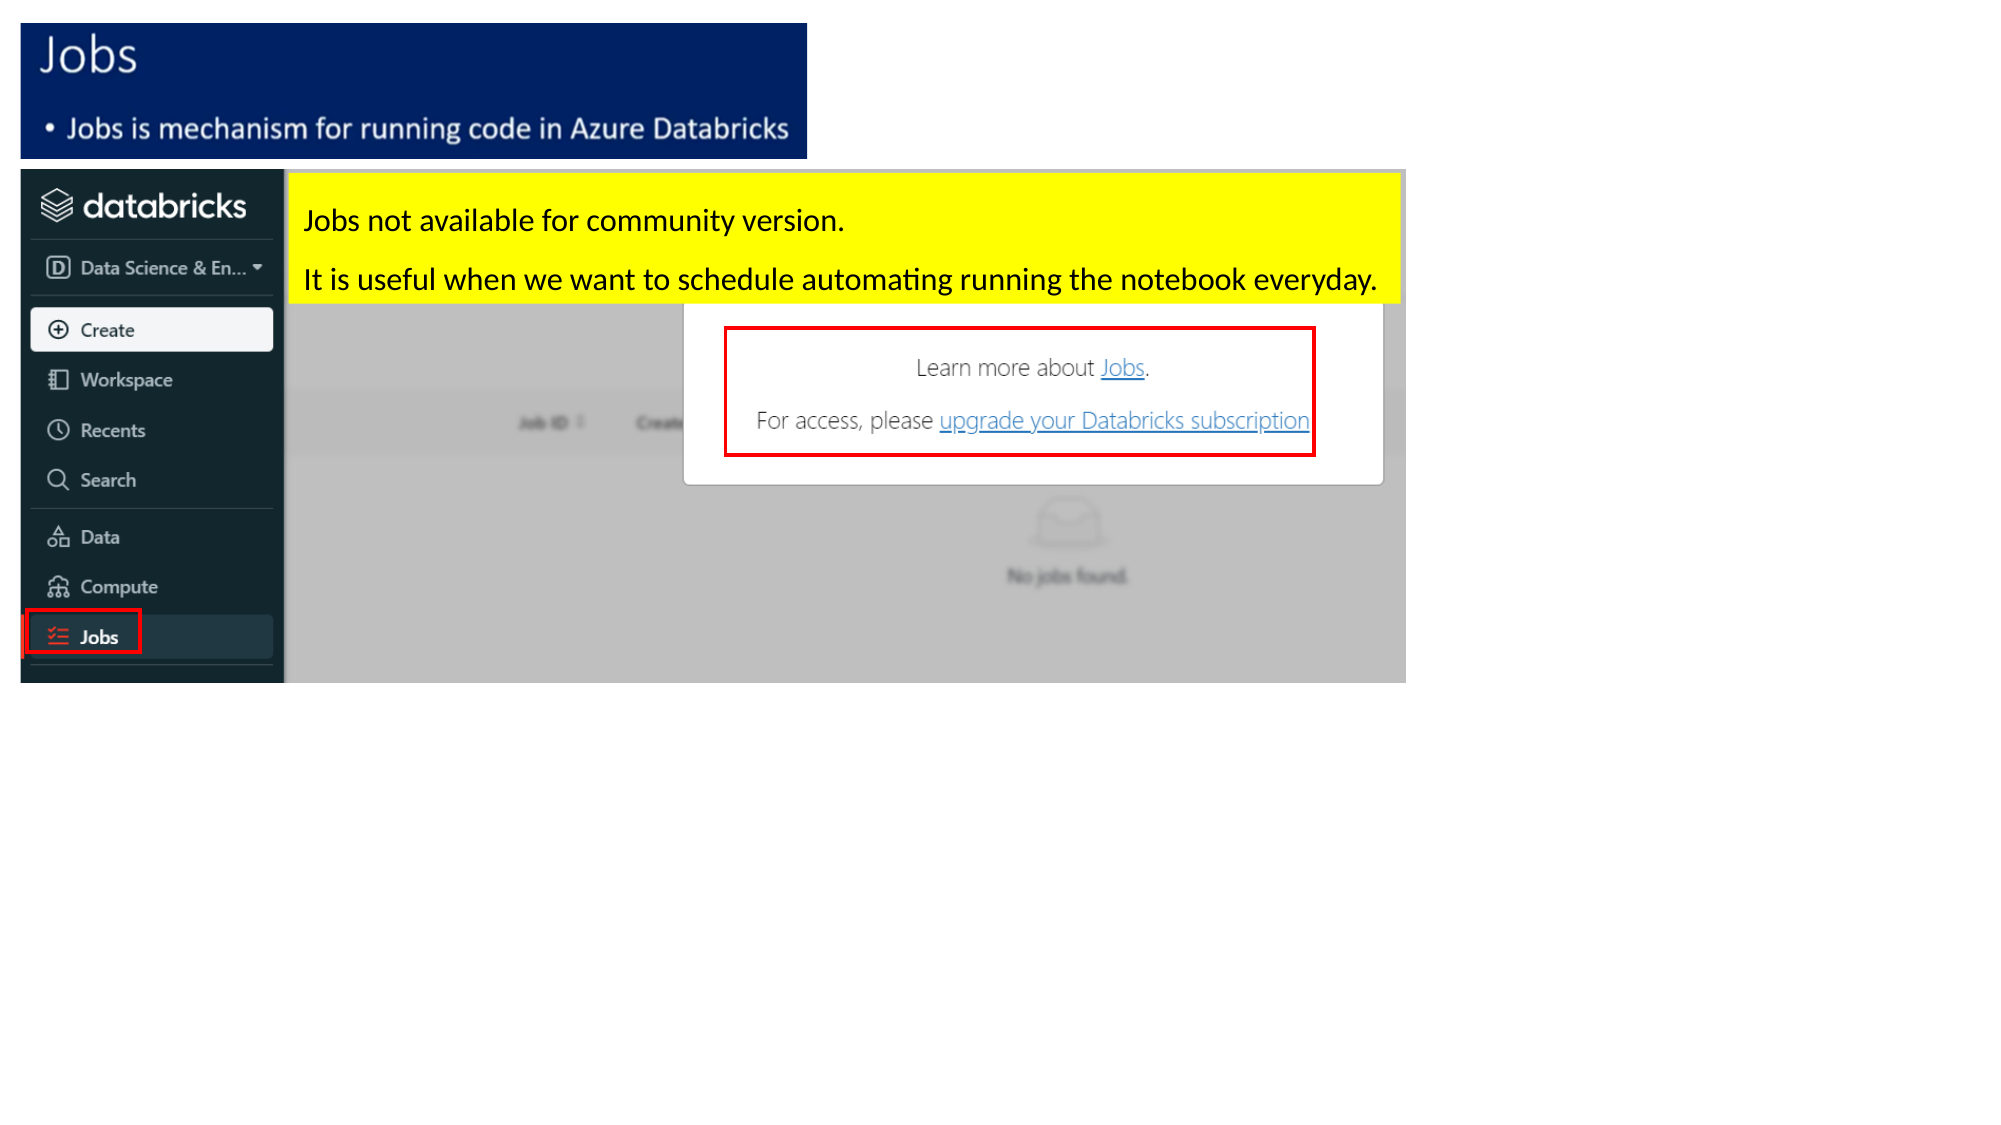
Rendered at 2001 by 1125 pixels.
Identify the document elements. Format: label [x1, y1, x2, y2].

picture [20, 169, 1406, 684]
picture [20, 23, 808, 159]
